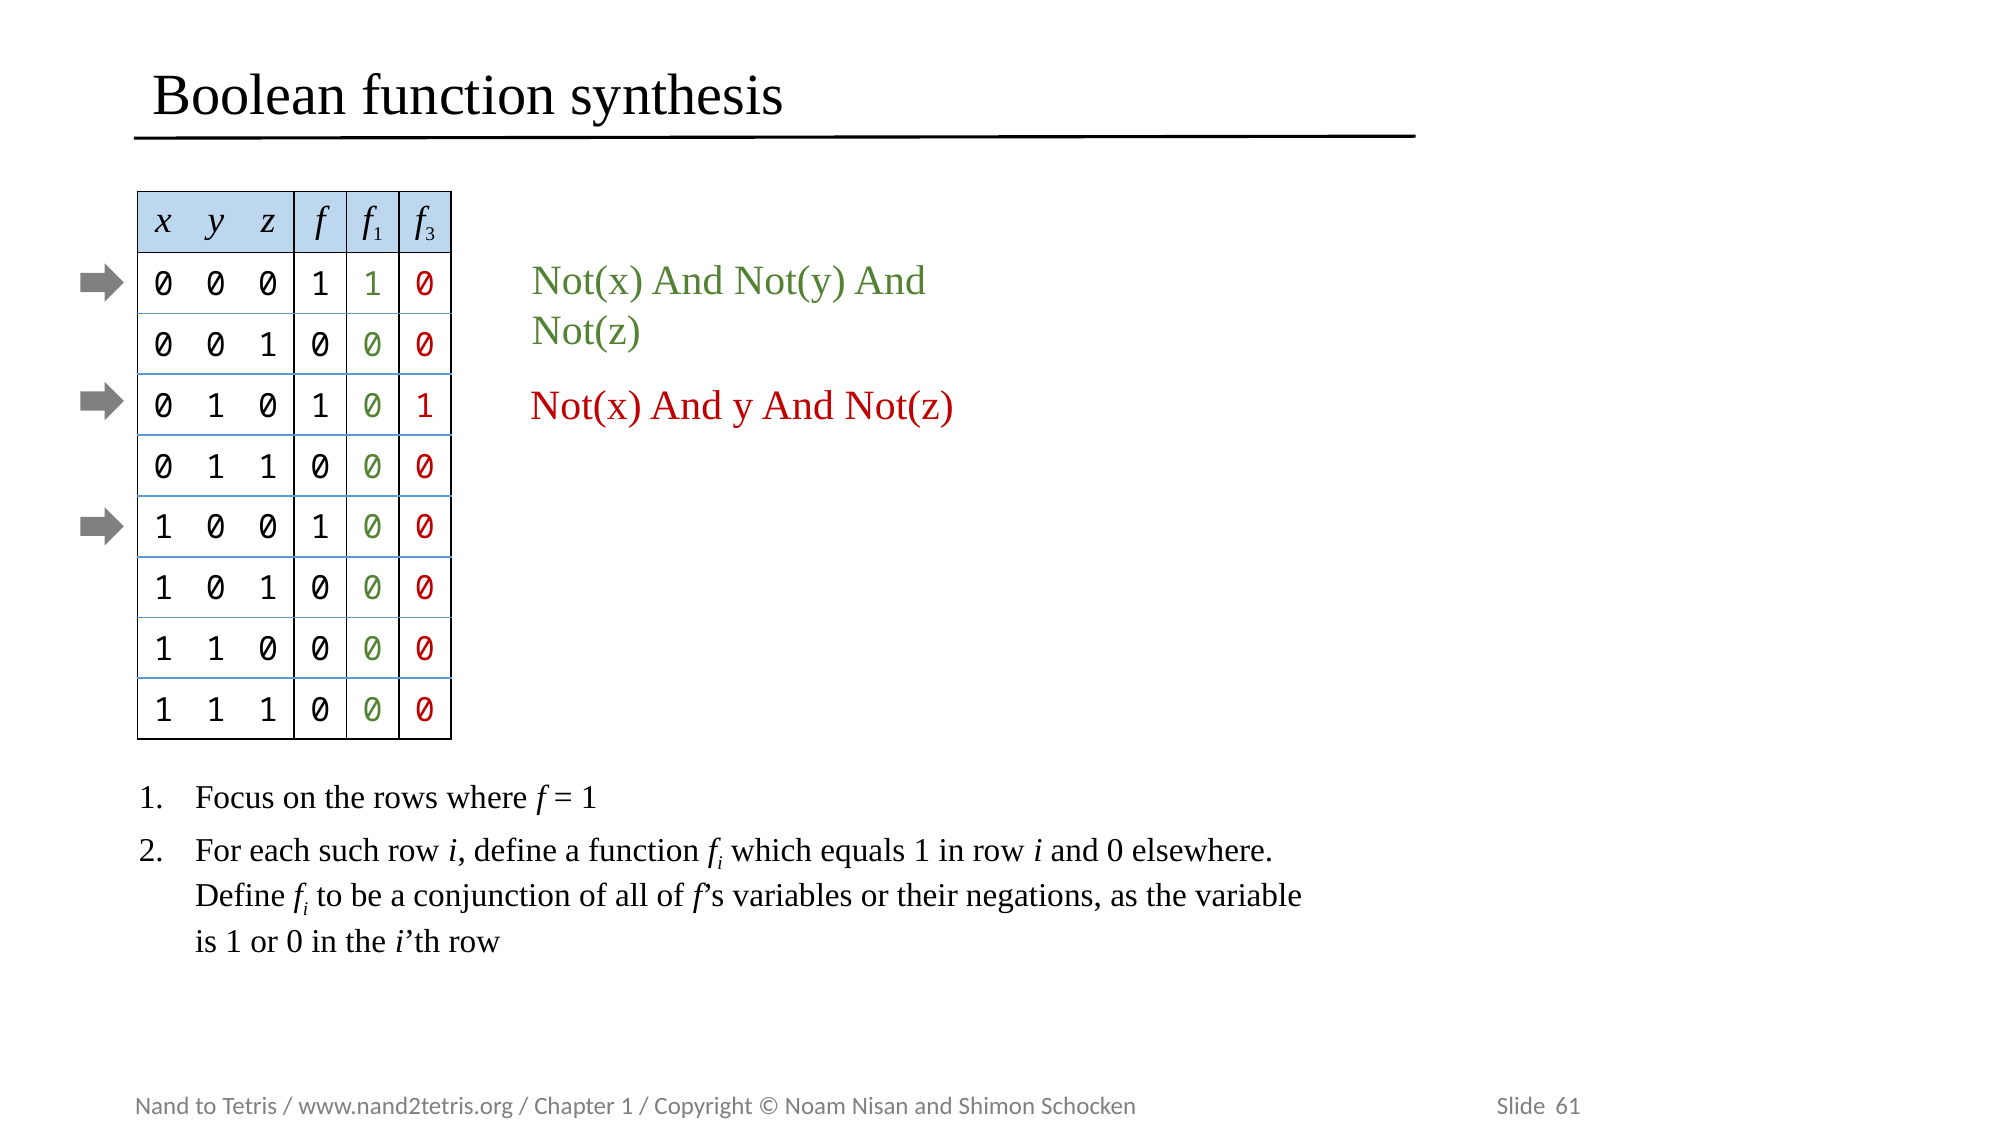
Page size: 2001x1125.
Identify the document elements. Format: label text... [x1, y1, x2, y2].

table_cell 0 [242, 253, 293, 313]
table_cell 0 [347, 436, 398, 495]
table_header y [190, 192, 242, 252]
table_cell 0 [347, 558, 398, 617]
table_cell 0 [190, 253, 242, 313]
table_cell 1 [242, 679, 293, 738]
table_cell 1 [242, 436, 293, 495]
table_cell 0 [400, 497, 450, 556]
table_cell 0 [400, 618, 450, 677]
table_cell 0 [138, 375, 190, 434]
text_box Focus on the rows where f = 1 For each such row i, define a function fi which equals 1 in row i and 0 elsewhere. Define fi to be a conjunction of all of f’s variables or their negations, as the variable is 1 or 0 in the i’th row [123, 767, 1339, 1031]
table_cell 1 [138, 618, 190, 677]
text_box [79, 504, 126, 548]
text_box Not(x) And Not(y) And Not(z) [512, 240, 1064, 322]
table_cell 1 [400, 375, 450, 434]
table_cell 0 [295, 436, 346, 495]
table_cell 0 [138, 436, 190, 495]
table_cell 0 [295, 679, 346, 738]
table_cell 0 [347, 618, 398, 677]
table_cell 0 [295, 618, 346, 677]
table_header f3 [400, 192, 450, 252]
title Boolean function synthesis [137, 48, 1417, 144]
table_cell 0 [242, 497, 293, 556]
table_cell 0 [190, 558, 242, 617]
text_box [80, 263, 124, 421]
table_cell 1 [295, 375, 346, 434]
table_cell 0 [400, 436, 450, 495]
table_cell 0 [295, 314, 346, 373]
table_cell 1 [190, 679, 242, 738]
text_box Not(x) And y And Not(z) [511, 365, 1062, 447]
table_cell 0 [347, 497, 398, 556]
table_cell 0 [242, 618, 293, 677]
table_cell 0 [347, 375, 398, 434]
table_cell 0 [295, 558, 346, 617]
table_header x [138, 192, 190, 252]
table_cell 0 [138, 253, 190, 313]
table_cell 1 [138, 497, 190, 556]
table_cell 0 [400, 558, 450, 617]
table_cell 0 [400, 679, 450, 738]
table_cell 1 [295, 253, 346, 313]
table_cell 1 [138, 558, 190, 617]
table_cell 0 [190, 314, 242, 373]
table_cell 0 [347, 679, 398, 738]
table_cell 1 [242, 314, 293, 373]
table_cell 1 [347, 253, 398, 313]
table_cell 1 [138, 679, 190, 738]
table_cell 1 [295, 497, 346, 556]
table_cell 0 [242, 375, 293, 434]
table_cell 0 [400, 253, 450, 313]
table_cell 1 [190, 436, 242, 495]
table_cell 1 [190, 375, 242, 434]
table_cell 0 [347, 314, 398, 373]
table_cell 0 [190, 497, 242, 556]
table_cell 1 [242, 558, 293, 617]
table_cell 0 [400, 314, 450, 373]
table_header f [295, 192, 346, 252]
table_header z [242, 192, 293, 252]
table_cell 1 [190, 618, 242, 677]
table_header f1 [347, 192, 398, 252]
table_cell 0 [138, 314, 190, 373]
